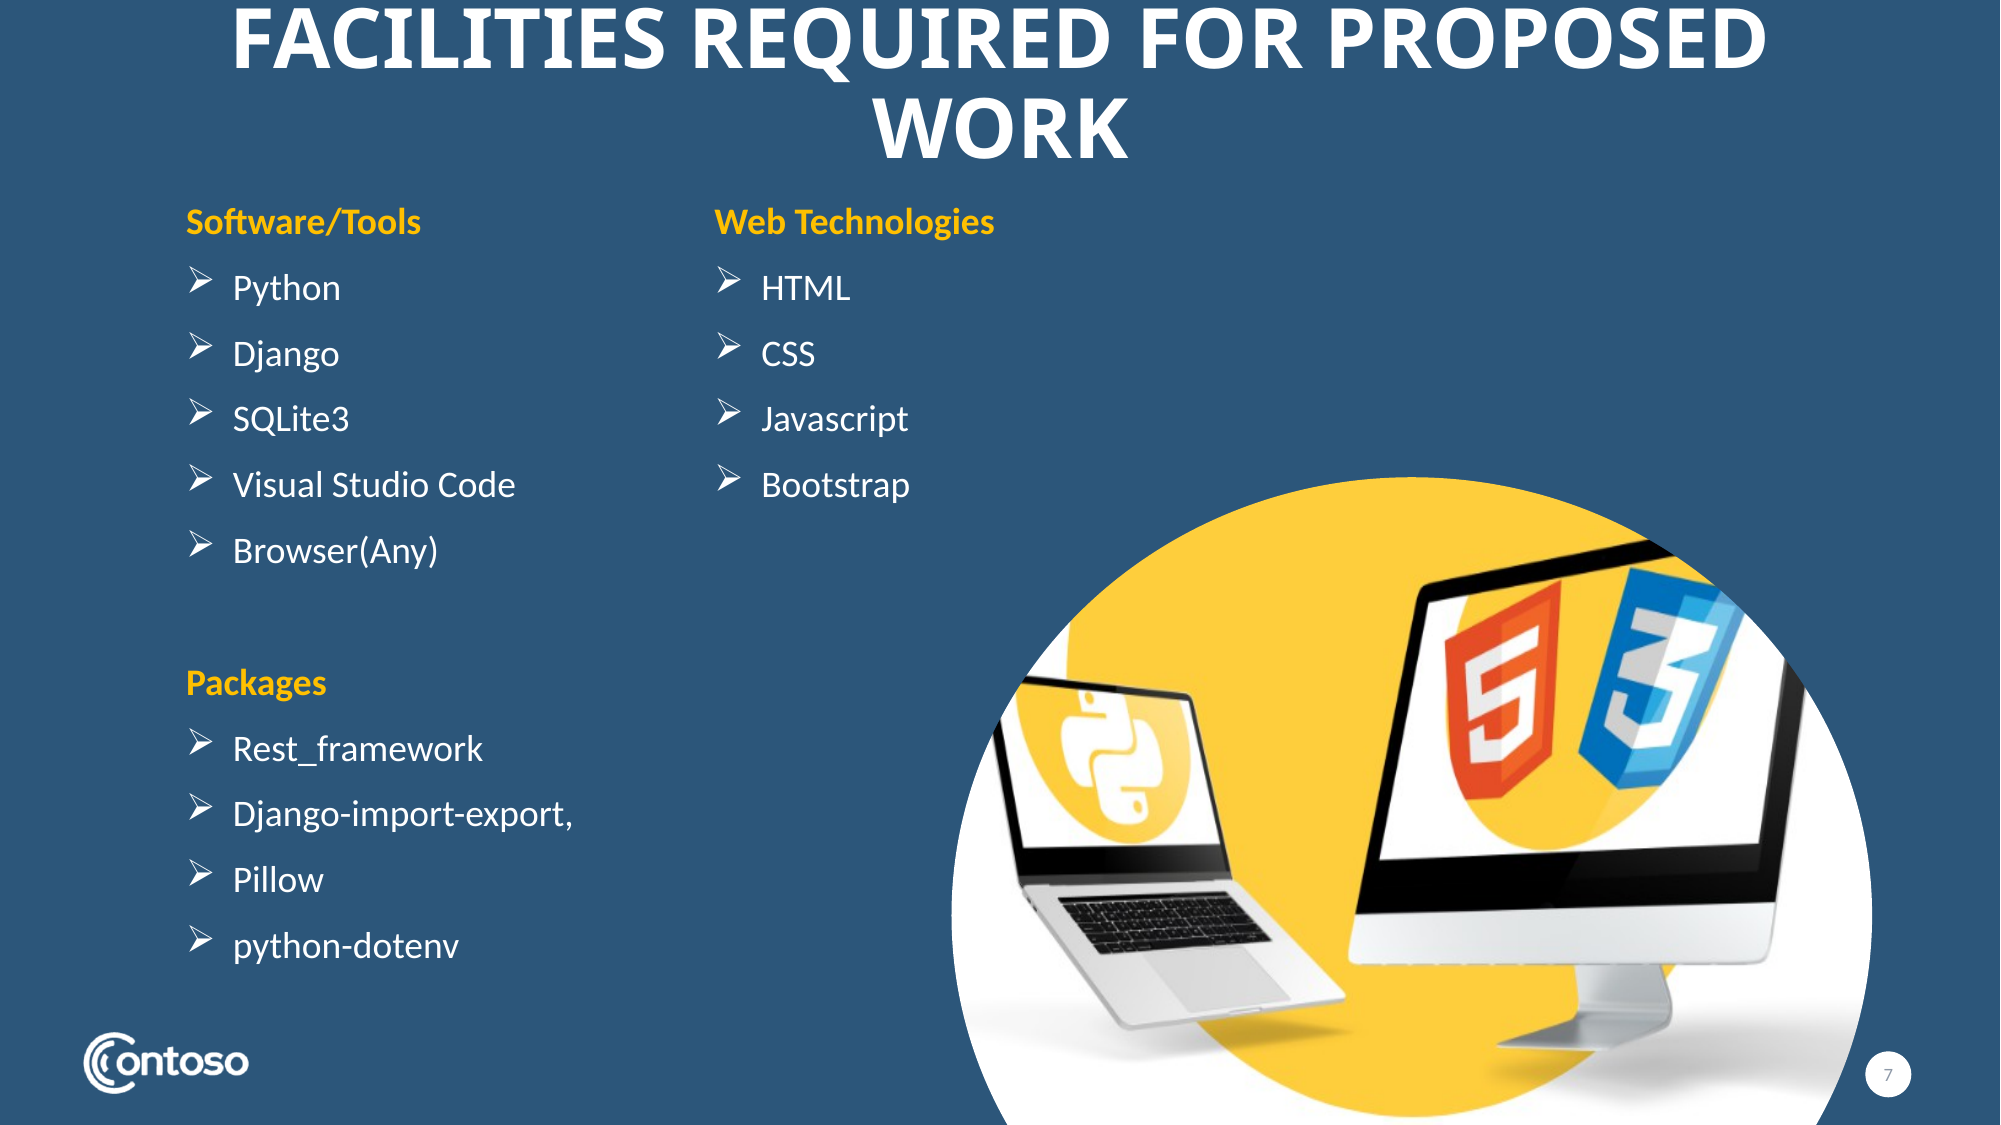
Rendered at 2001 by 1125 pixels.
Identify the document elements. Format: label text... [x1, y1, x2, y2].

title Facilities required for proposed work [136, 29, 1865, 185]
picture [951, 477, 1873, 1125]
list Software/Tools Python Django SQLite3 Visual Studio Code Browser(Any) Packages Rest_framework Django-import-export, Pillow python-dotenv [170, 189, 699, 995]
text_box Web Technologies HTML CSS Javascript Bootstrap [699, 189, 1344, 995]
slide_number 7 [1873, 1059, 1913, 1090]
